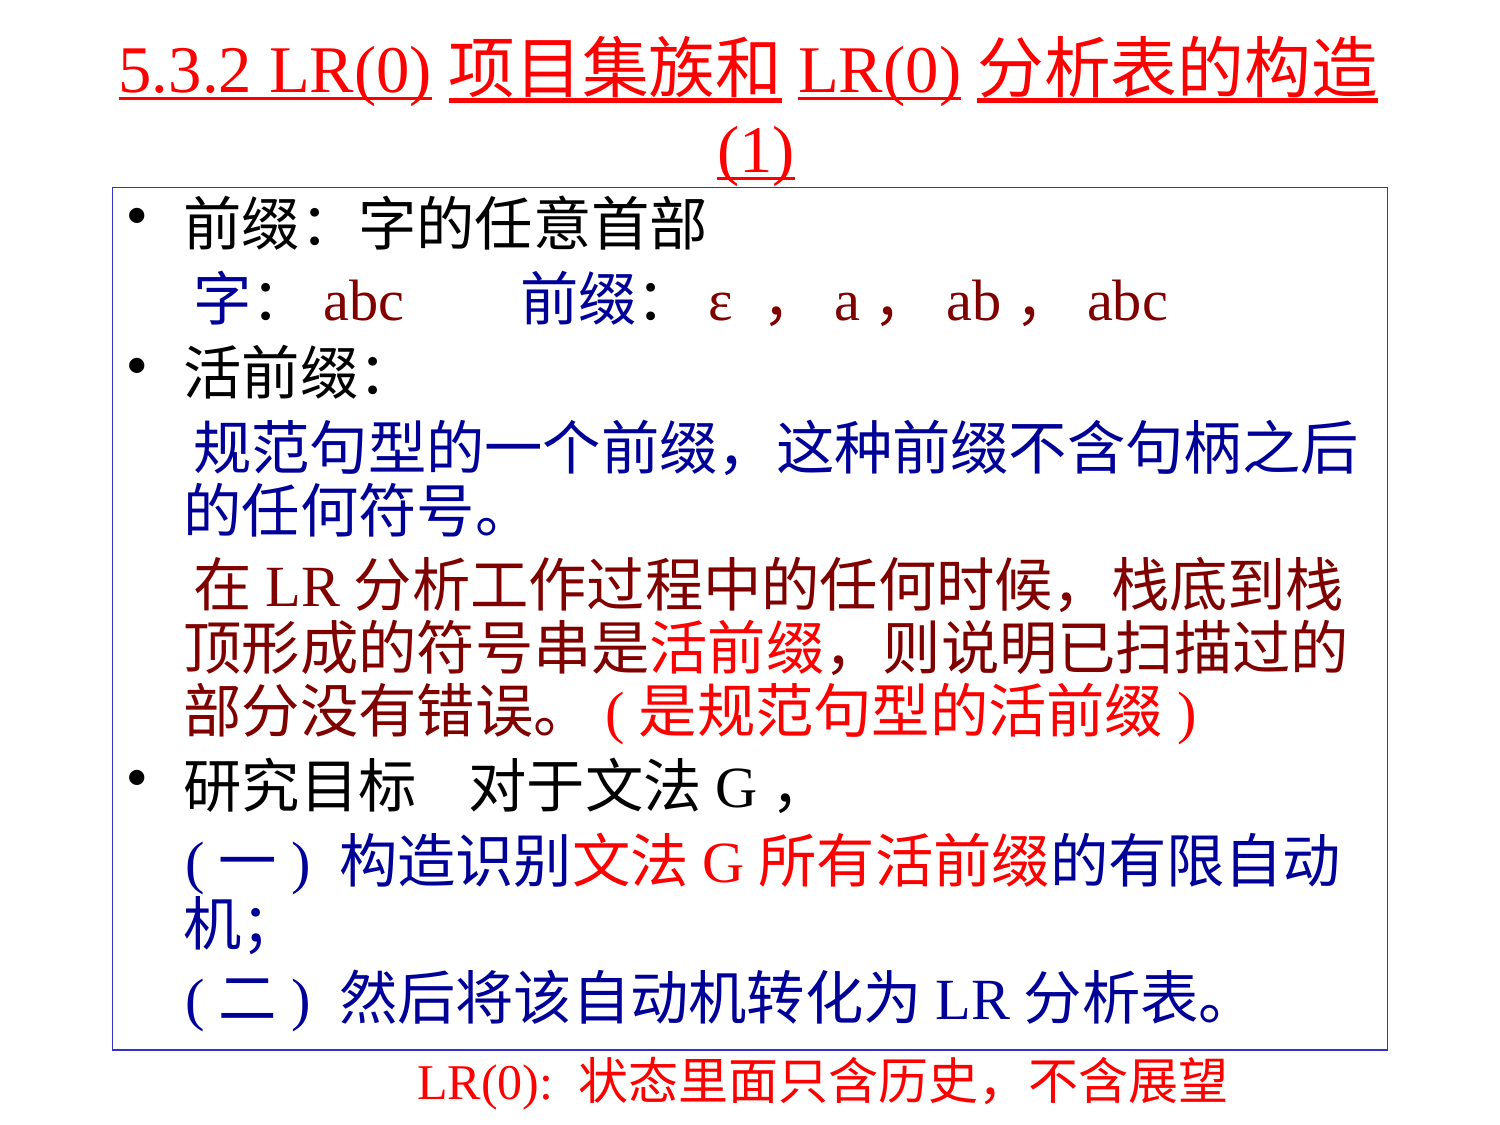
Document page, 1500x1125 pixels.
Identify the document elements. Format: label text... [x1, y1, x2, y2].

title 5.3.2 LR(0)项目集族和LR(0)分析表的构造(1) [87, 62, 1426, 151]
list 前缀：字的任意首部 字：abc 前缀：ε ，a，ab，abc 活前缀： 规范句型的一个前缀，这种前缀不含句柄之后的任何符号。 在LR分析工作过程中的任何时候，栈底到栈顶形成的符号串是活前缀，则说明已扫描过的部分没有错误。(是规范句型的活前缀) 研究目标 对于文法G， (一) 构造识别文法G所有活前缀的有限自动机； (二) 然后将该自动机转化为LR分析表。 [112, 187, 1388, 1051]
text_box LR(0): 状态里面只含历史，不含展望 [402, 1041, 1244, 1117]
